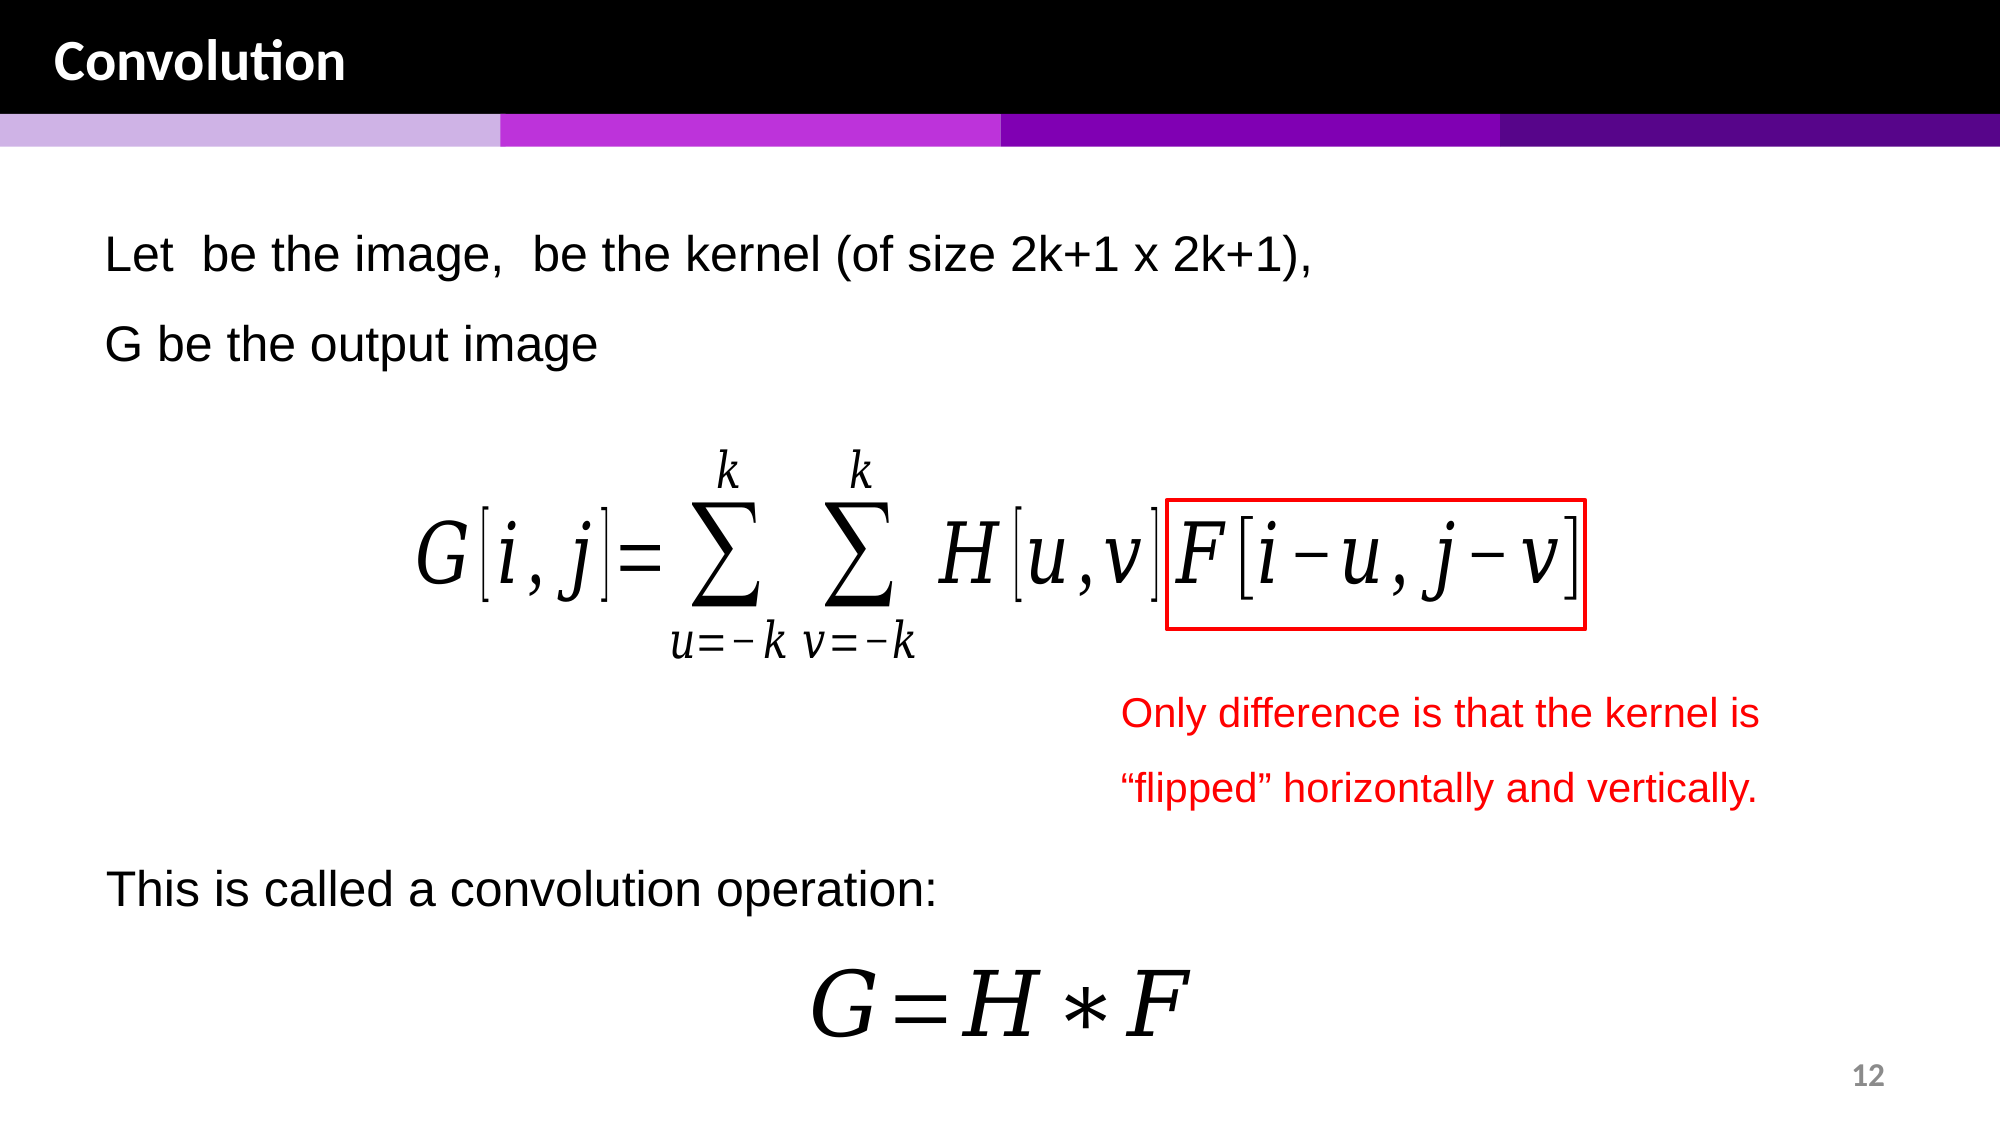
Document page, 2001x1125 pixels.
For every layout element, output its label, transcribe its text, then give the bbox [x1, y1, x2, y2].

list Convolution [39, 1, 1964, 114]
text_box Only difference is that the kernel is “flipped” horizontally and vertically. [1106, 653, 1876, 819]
text_box [1165, 498, 1587, 631]
text_box This is called a convolution operation: [91, 818, 1912, 924]
